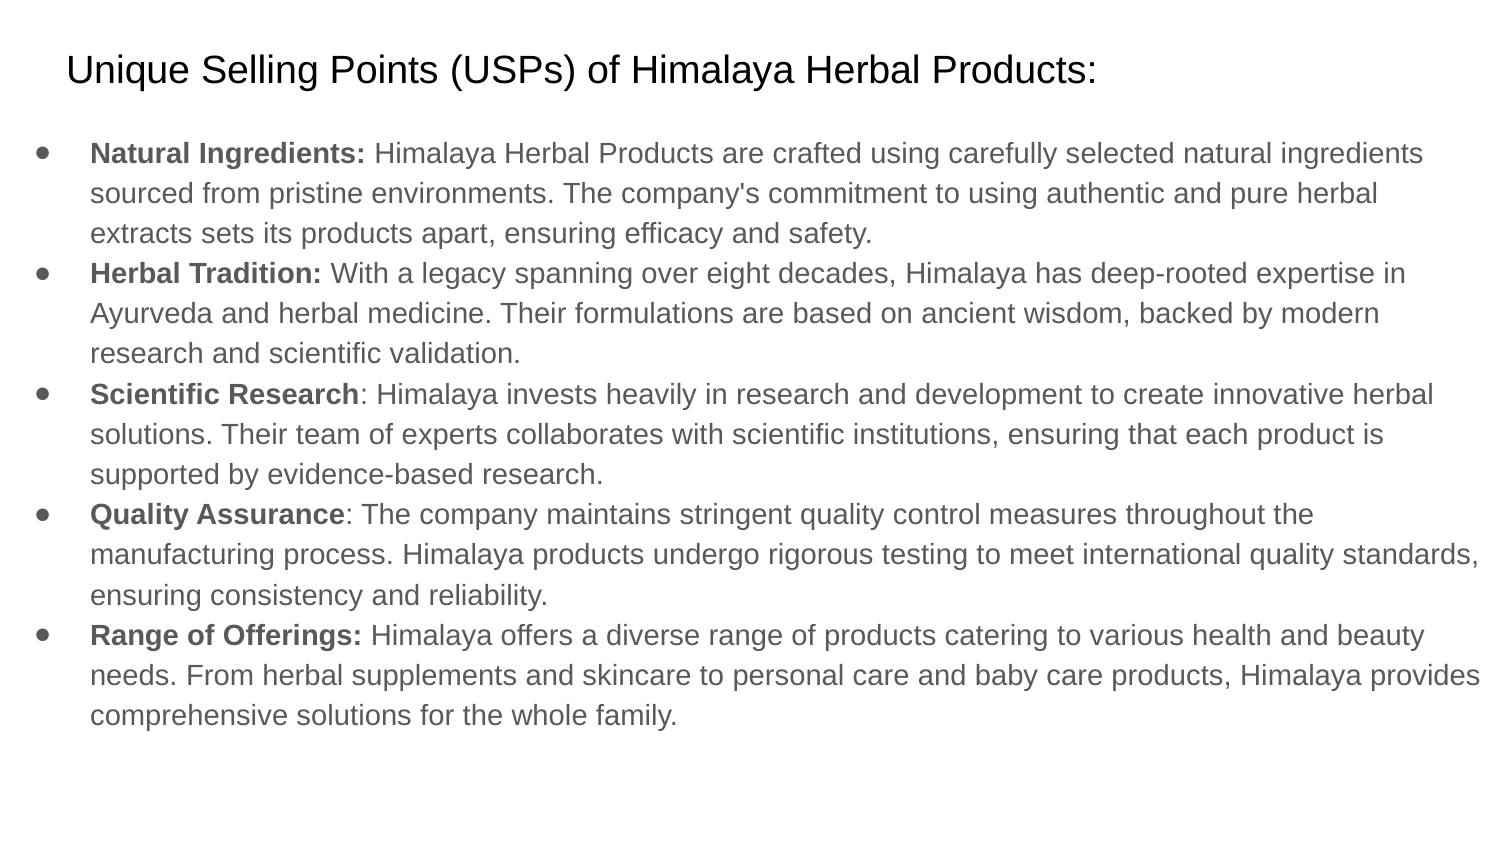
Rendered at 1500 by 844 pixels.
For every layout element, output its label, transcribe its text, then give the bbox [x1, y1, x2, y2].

list Natural Ingredients: Himalaya Herbal Products are crafted using carefully selected natural ingredients sourced from pristine environments. The company's commitment to using authentic and pure herbal extracts sets its products apart, ensuring efficacy and safety. Herbal Tradition: With a legacy spanning over eight decades, Himalaya has deep-rooted expertise in Ayurveda and herbal medicine. Their formulations are based on ancient wisdom, backed by modern research and scientific validation. Scientific Research: Himalaya invests heavily in research and development to create innovative herbal solutions. Their team of experts collaborates with scientific institutions, ensuring that each product is supported by evidence-based research. Quality Assurance: The company maintains stringent quality control measures throughout the manufacturing process. Himalaya products undergo rigorous testing to meet international quality standards, ensuring consistency and reliability. Range of Offerings: Himalaya offers a diverse range of products catering to various health and beauty needs. From herbal supplements and skincare to personal care and baby care products, Himalaya provides comprehensive solutions for the whole family. [0, 113, 1500, 750]
title Unique Selling Points (USPs) of Himalaya Herbal Products: [51, 29, 1449, 113]
